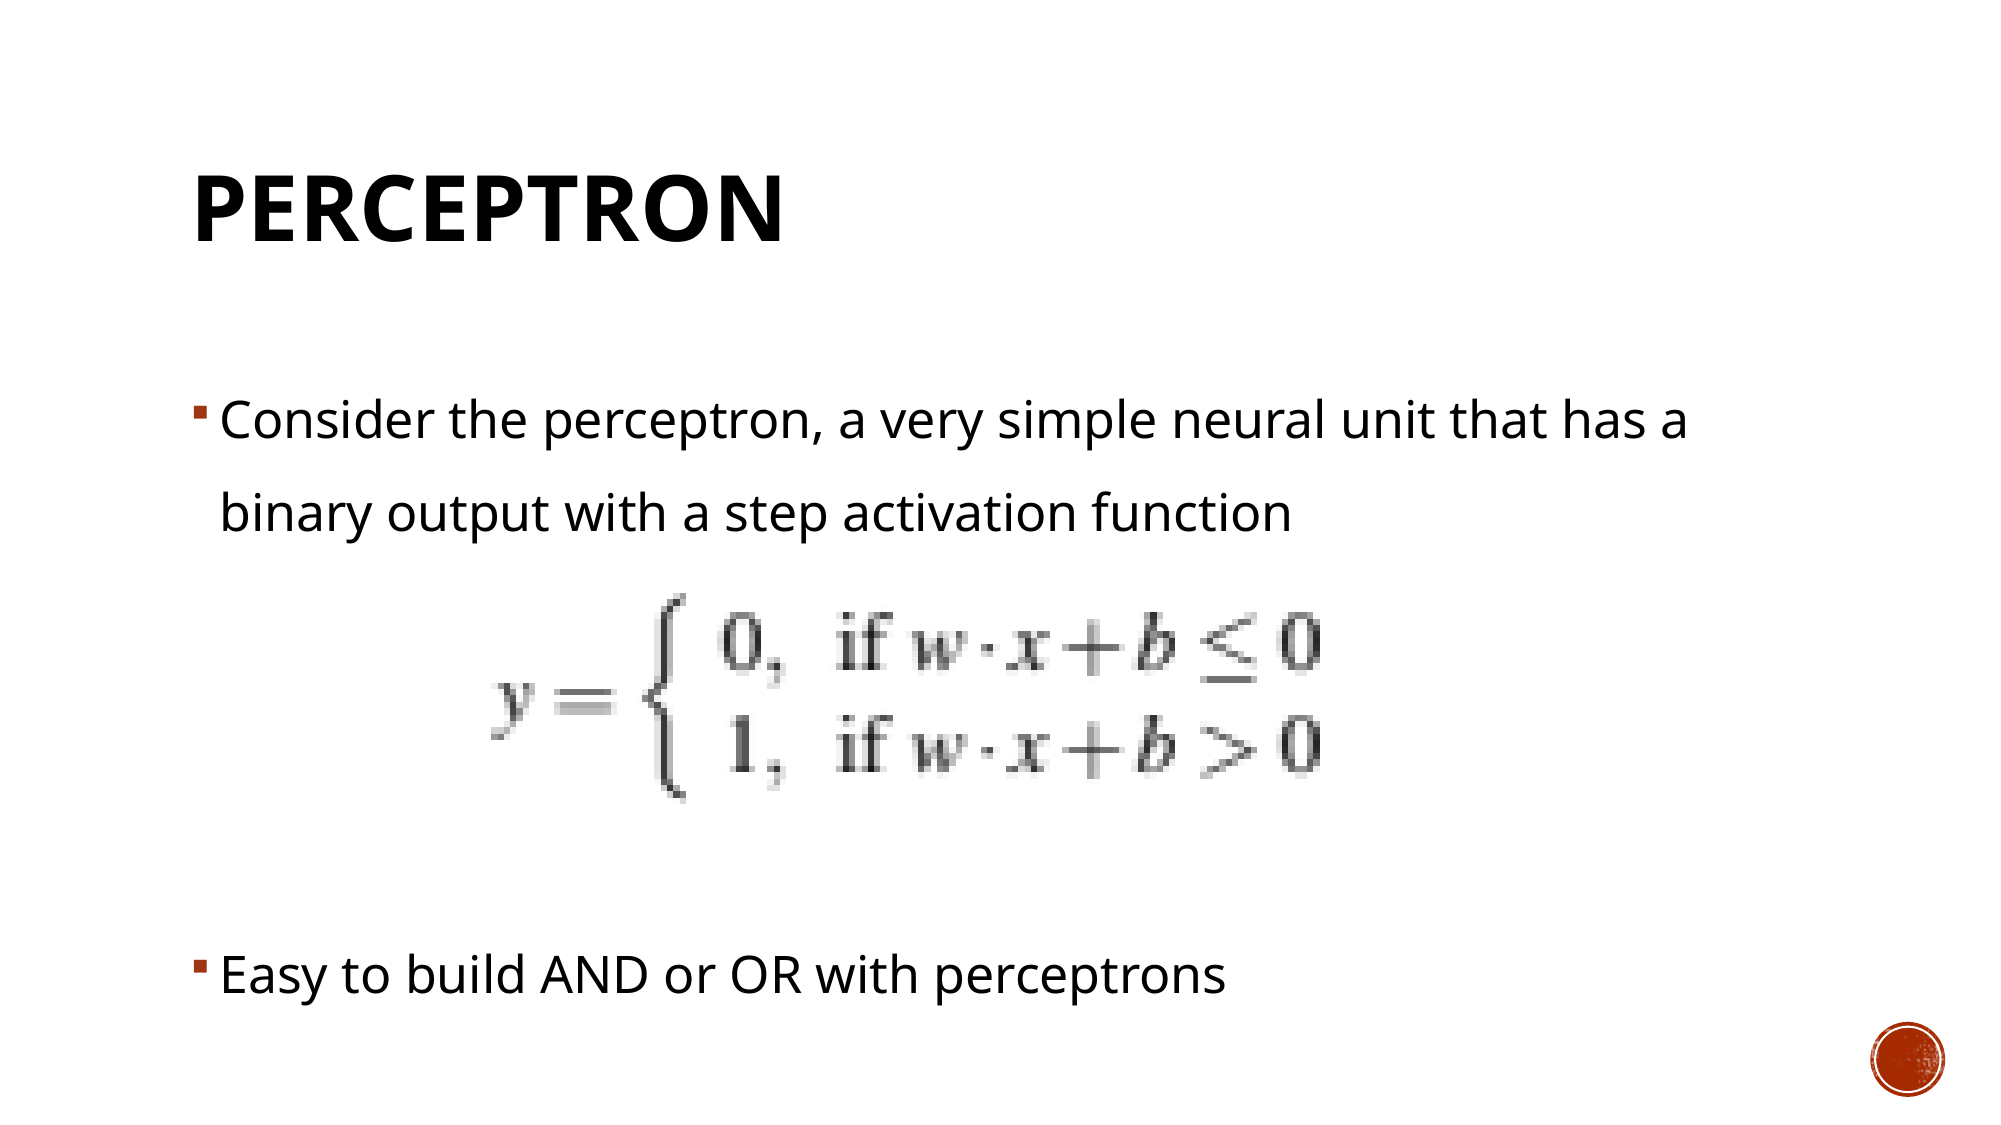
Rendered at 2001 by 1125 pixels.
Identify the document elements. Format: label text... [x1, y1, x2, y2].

picture [476, 559, 1326, 803]
title Perceptron [175, 79, 1826, 344]
list Consider the perceptron, a very simple neural unit that has a binary output with a step activation function Easy to build AND or OR with perceptrons [175, 348, 1826, 1013]
